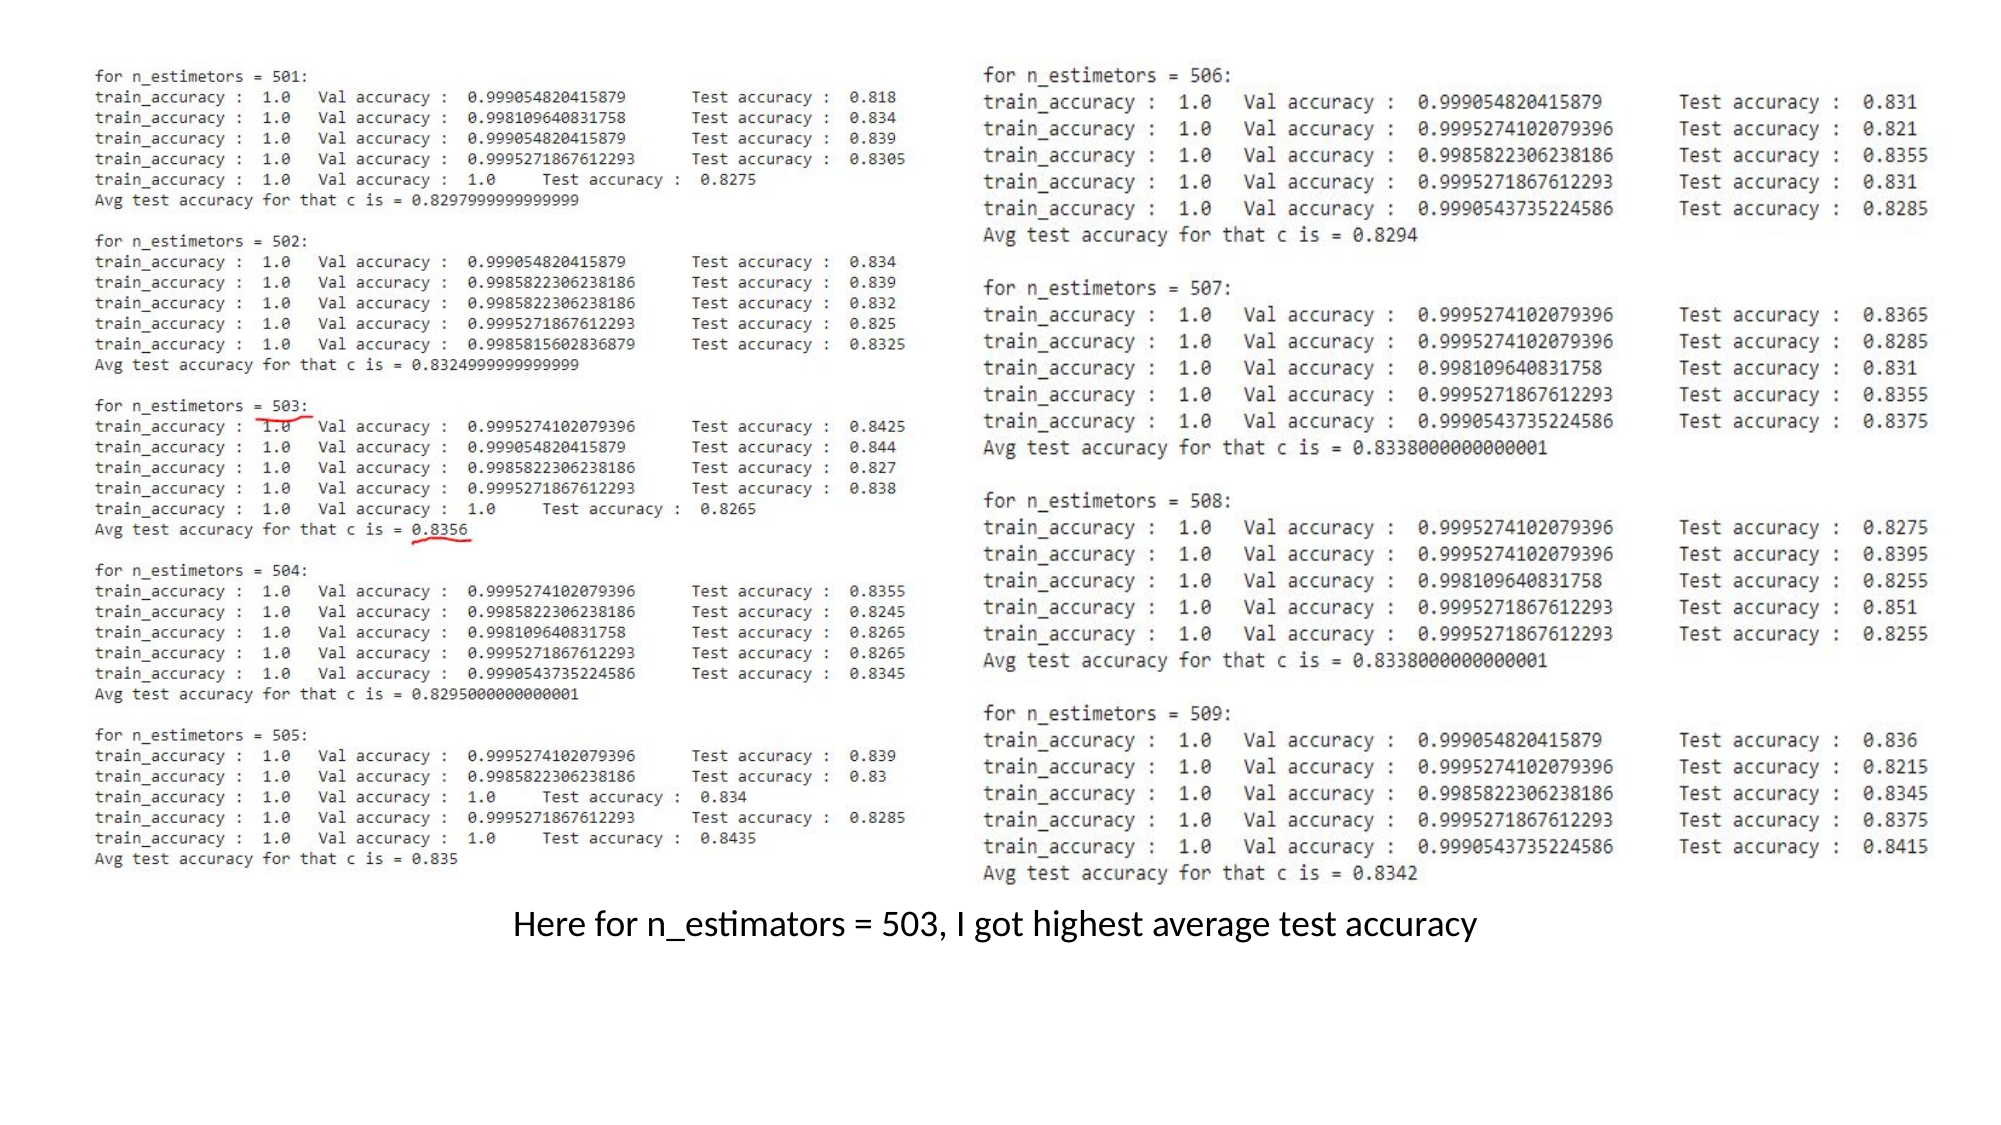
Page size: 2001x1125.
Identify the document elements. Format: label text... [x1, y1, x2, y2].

picture [975, 59, 1960, 903]
text_box Here for n_estimators = 503, I got highest average test accuracy [498, 891, 1502, 997]
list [90, 59, 929, 892]
